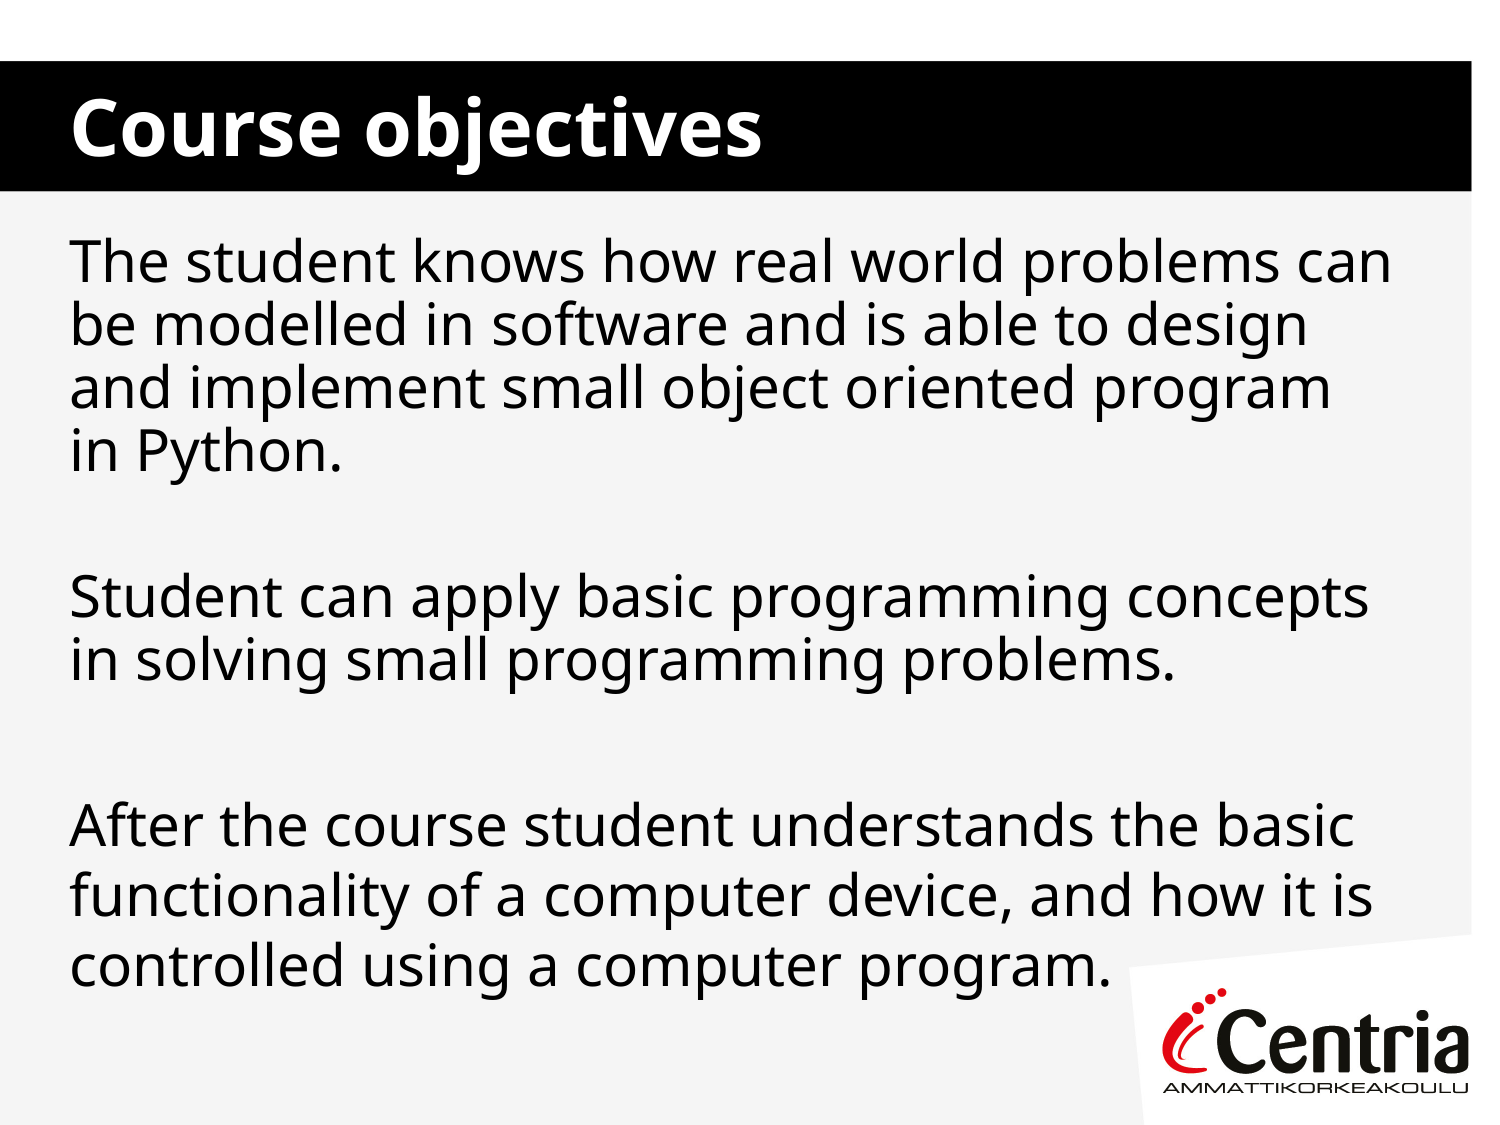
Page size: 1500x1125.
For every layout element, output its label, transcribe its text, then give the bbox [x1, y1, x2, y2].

title Course objectives [54, 75, 1410, 181]
picture [0, 0, 1500, 1125]
list The student knows how real world problems can be modelled in software and is able to design and implement small object oriented program in Python. Student can apply basic programming concepts in solving small programming problems. After the course student understands the basic functionality of a computer device, and how it is controlled using a computer program. [54, 224, 1410, 1067]
